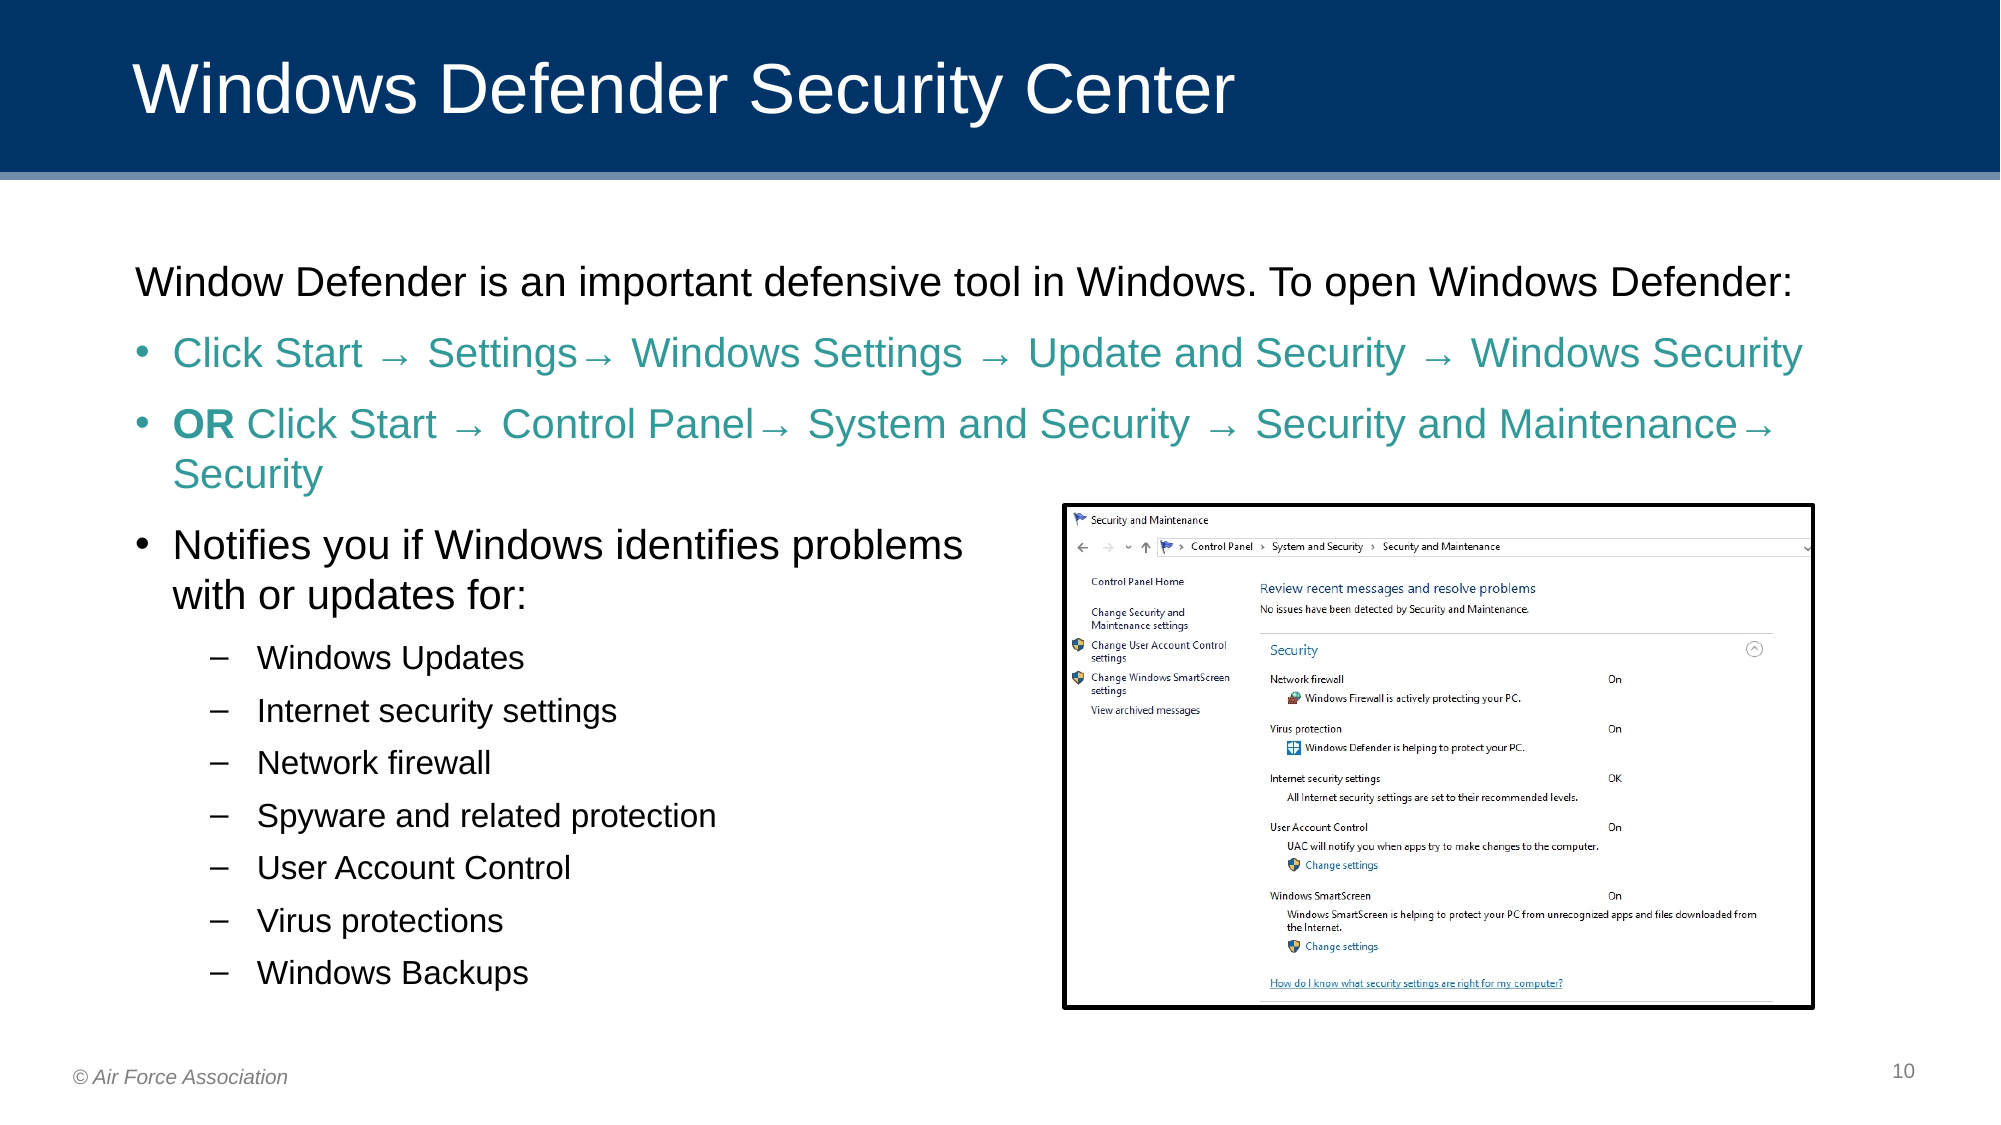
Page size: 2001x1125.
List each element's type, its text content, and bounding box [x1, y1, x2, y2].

picture [1066, 506, 1812, 1006]
slide_number ‹#› [1848, 1039, 1960, 1100]
list Window Defender is an important defensive tool in Windows. To open Windows Defender: Click Start → Settings→ Windows Settings → Update and Security → Windows Security OR Click Start → Control Panel→ System and Security → Security and Maintenance→ Security Notifies you if Windows identifies problems with or updates for: Windows Updates Internet security settings Network firewall Spyware and related protection User Account Control Virus protections Windows Backups [120, 247, 1880, 1008]
title Windows Defender Security Center [117, 37, 1723, 133]
